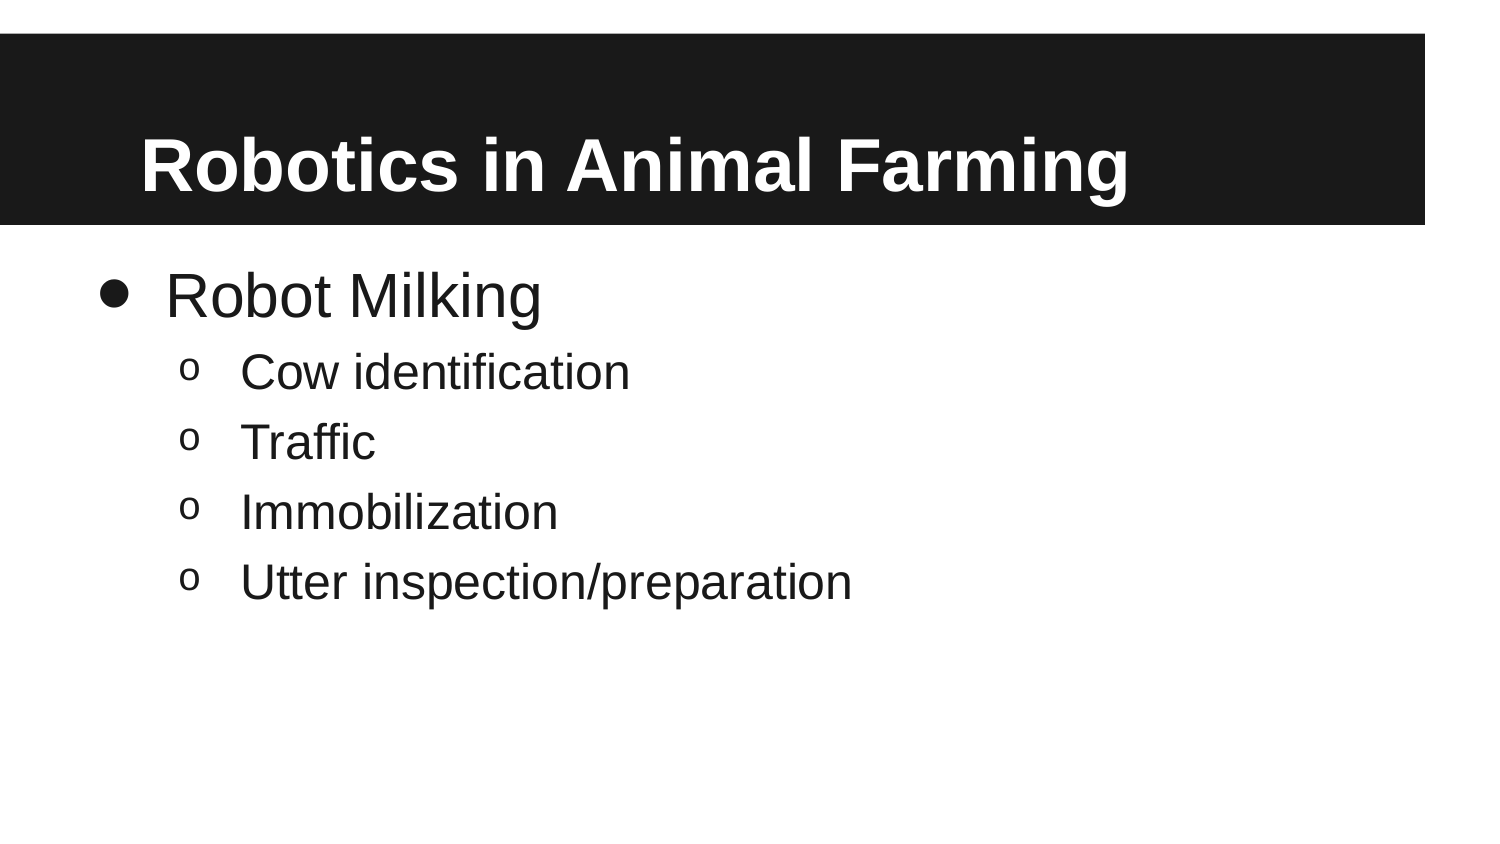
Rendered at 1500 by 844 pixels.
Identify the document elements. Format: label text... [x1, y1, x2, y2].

title Robotics in Animal Farming [75, 33, 1425, 221]
list Robot Milking Cow identification Traffic Immobilization Utter inspection/preparation [75, 239, 1425, 808]
